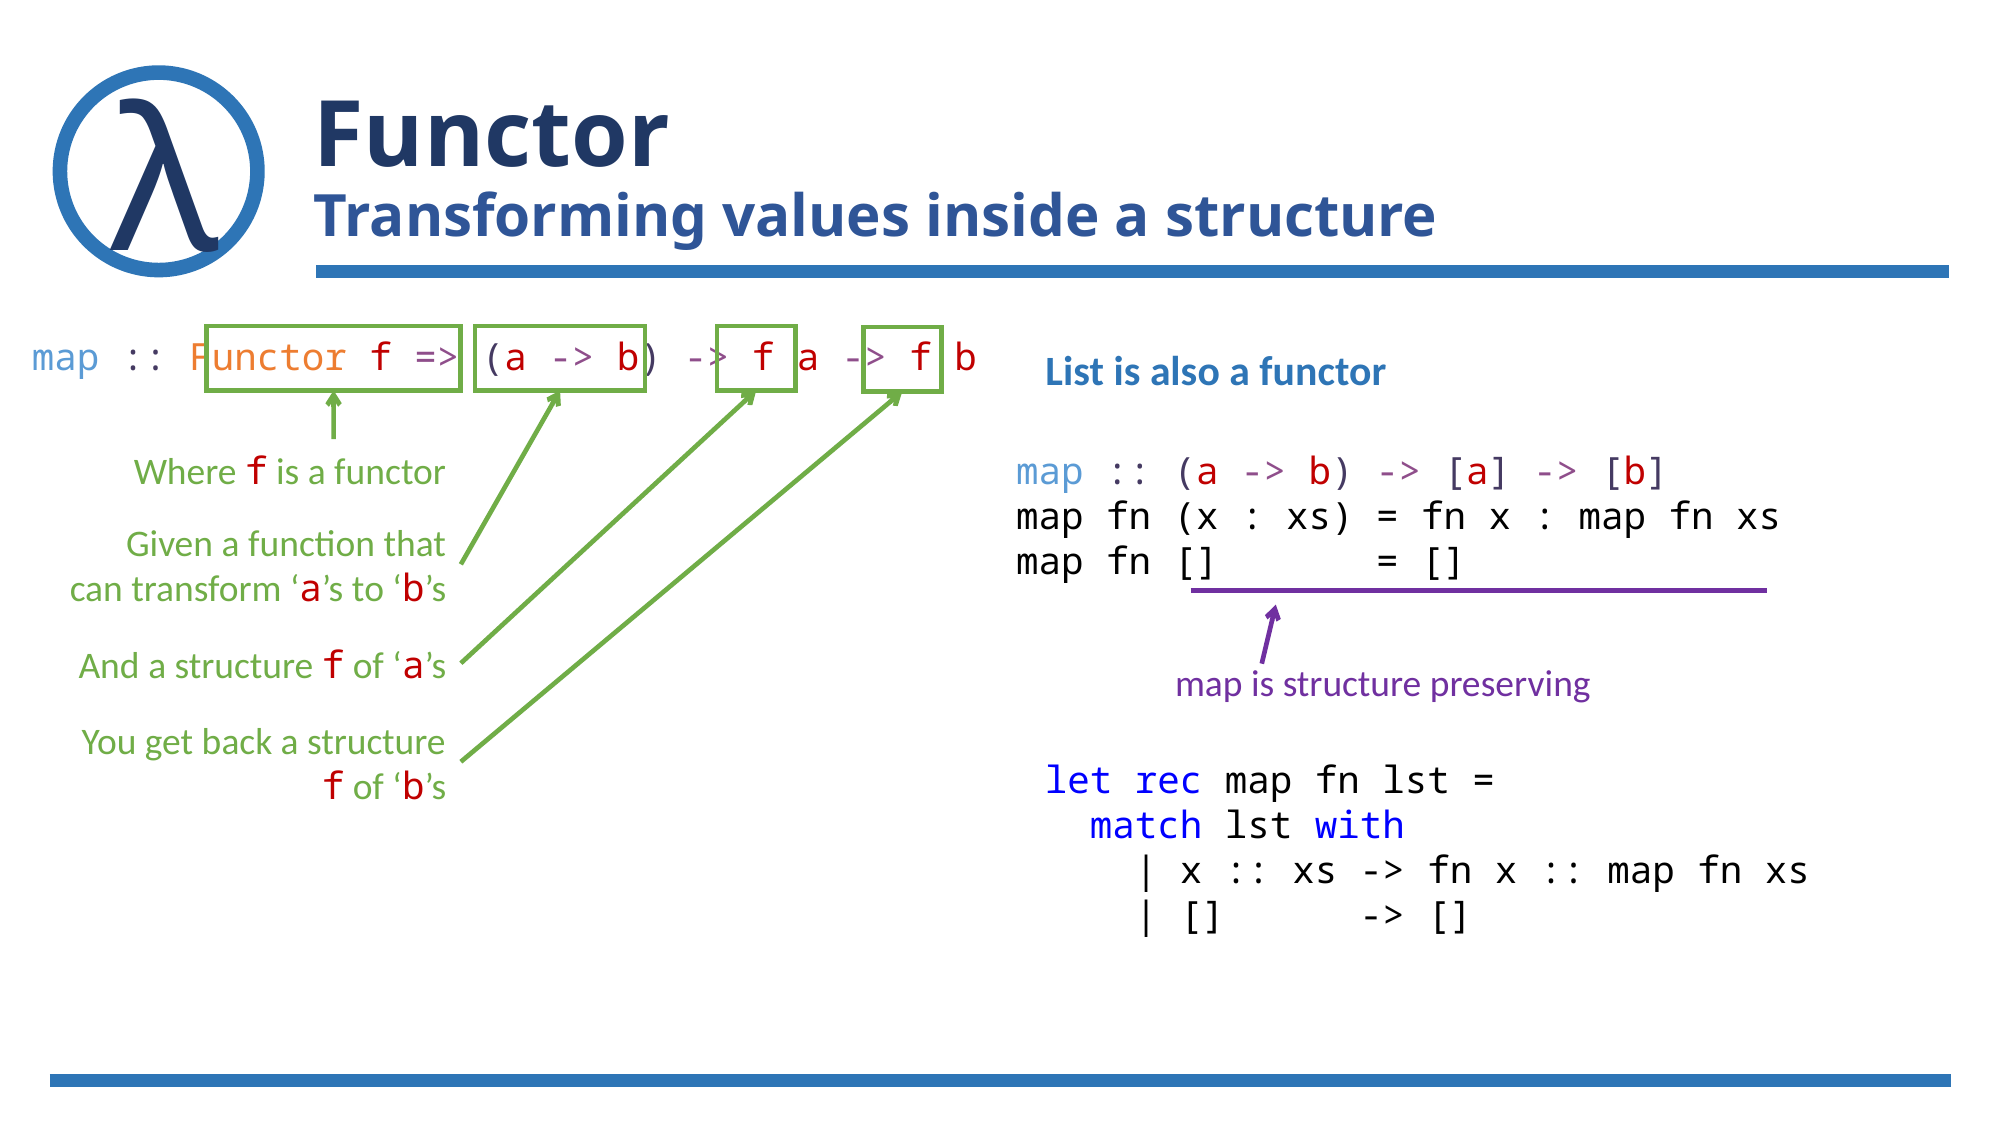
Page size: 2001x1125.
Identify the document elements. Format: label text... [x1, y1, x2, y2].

text_box map :: Functor f => (a -> b) -> f a -> f b [17, 325, 205, 386]
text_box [1157, 590, 1767, 712]
text_box List is also a functor [1030, 336, 1402, 402]
text_box And a structure f of ‘a’s [52, 633, 460, 694]
text_box map :: Functor f => (a -> b) -> f a -> f b [796, 325, 992, 386]
text_box You get back a structure f of ‘b’s [52, 709, 461, 815]
text_box [474, 325, 646, 390]
text_box Given a function that can transform ‘a’s to ‘b’s [52, 511, 460, 617]
text_box [716, 325, 796, 391]
text_box [205, 325, 462, 391]
text_box map :: (a -> b) -> [a] -> [b] map fn (x : xs) = fn x : map fn xs map fn [] = [] [1001, 439, 1796, 589]
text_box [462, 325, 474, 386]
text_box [460, 391, 903, 763]
text_box Where f is a functor [52, 439, 460, 499]
text_box [862, 326, 942, 393]
title Functor Transforming values inside a structure [298, 59, 1949, 278]
text_box map :: Functor f => (a -> b) -> f a -> f b [646, 325, 716, 386]
text_box let rec map fn lst = match lst with | x :: xs -> fn x :: map fn xs | [] -> [] [1030, 748, 1830, 943]
